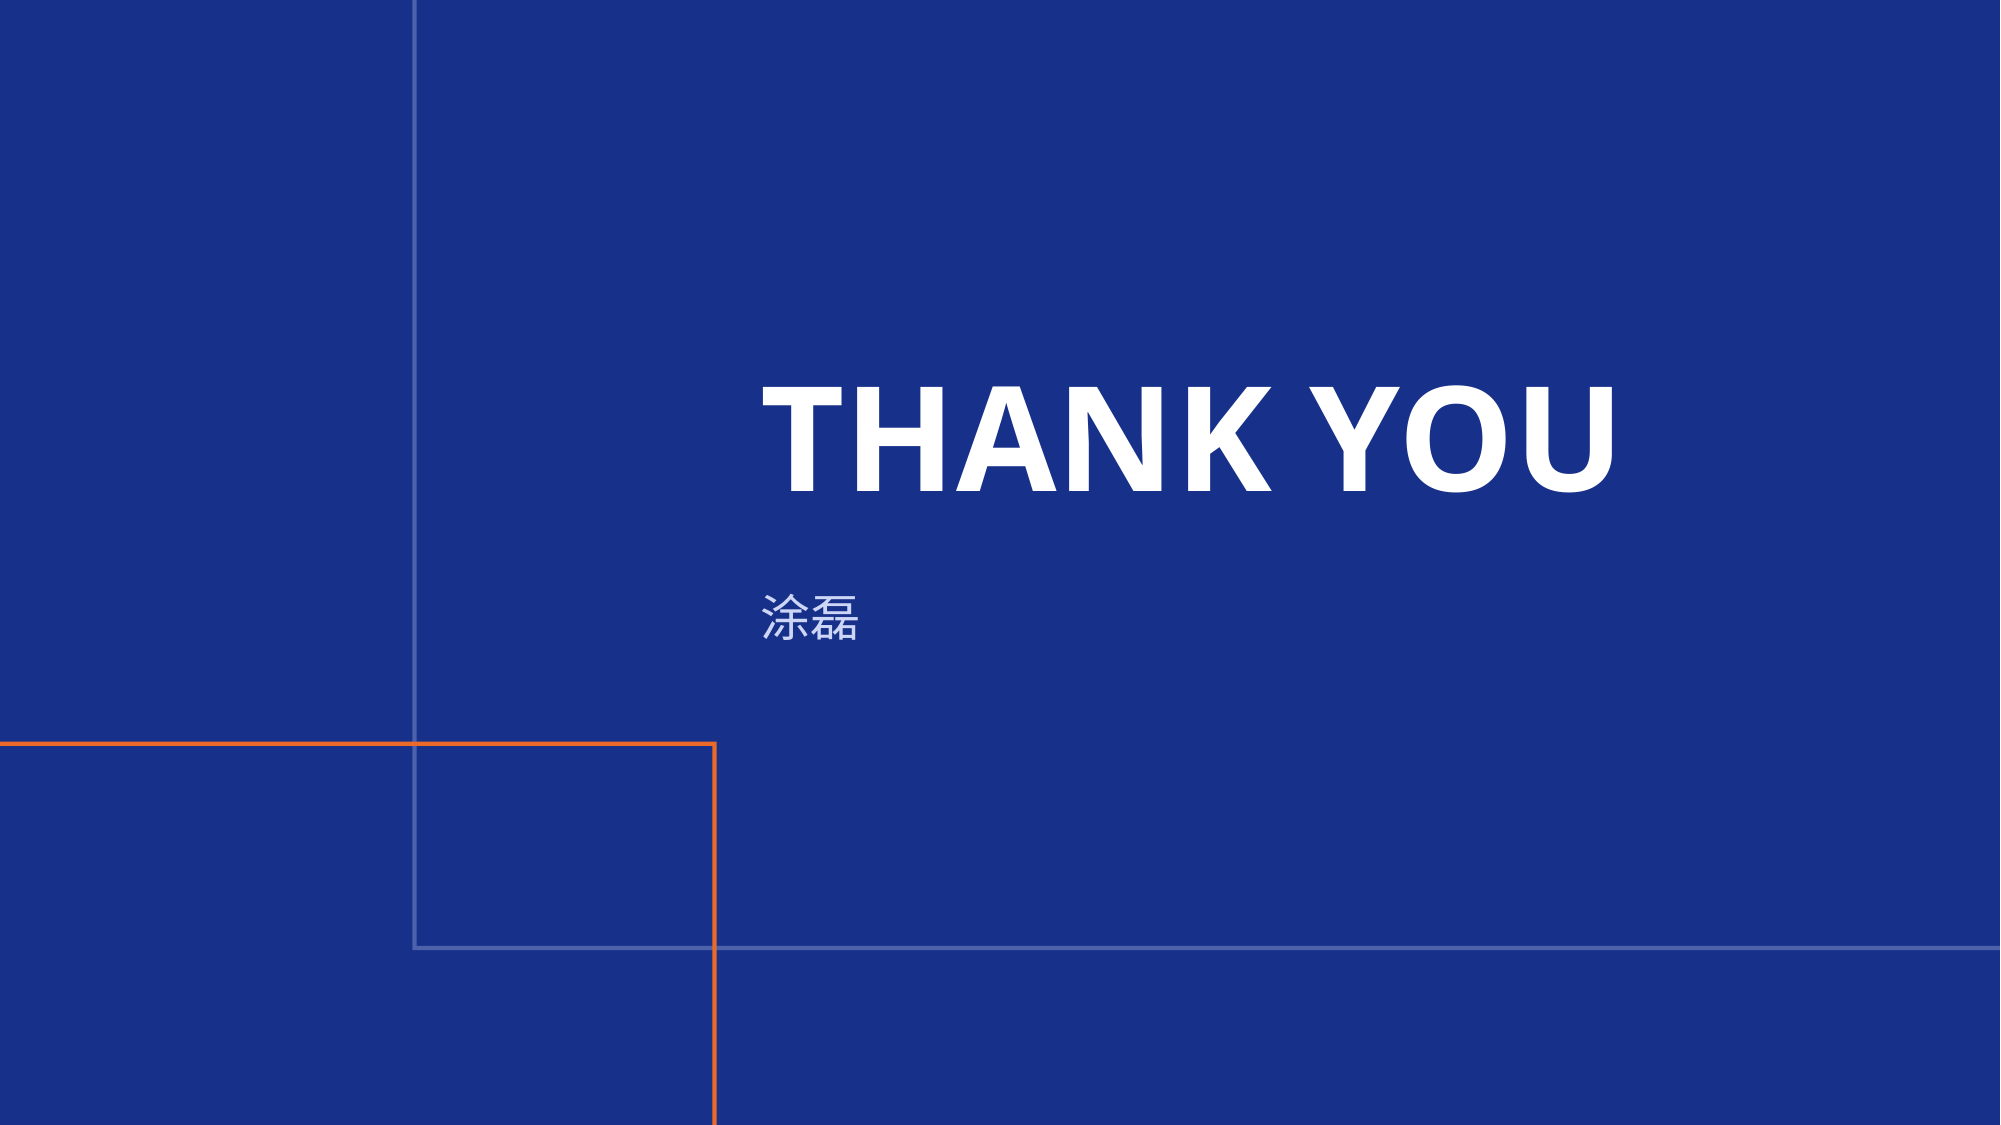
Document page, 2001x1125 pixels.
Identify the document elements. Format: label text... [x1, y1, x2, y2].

title THANK YOU [760, 66, 1959, 521]
list 涂磊 [760, 586, 1959, 925]
